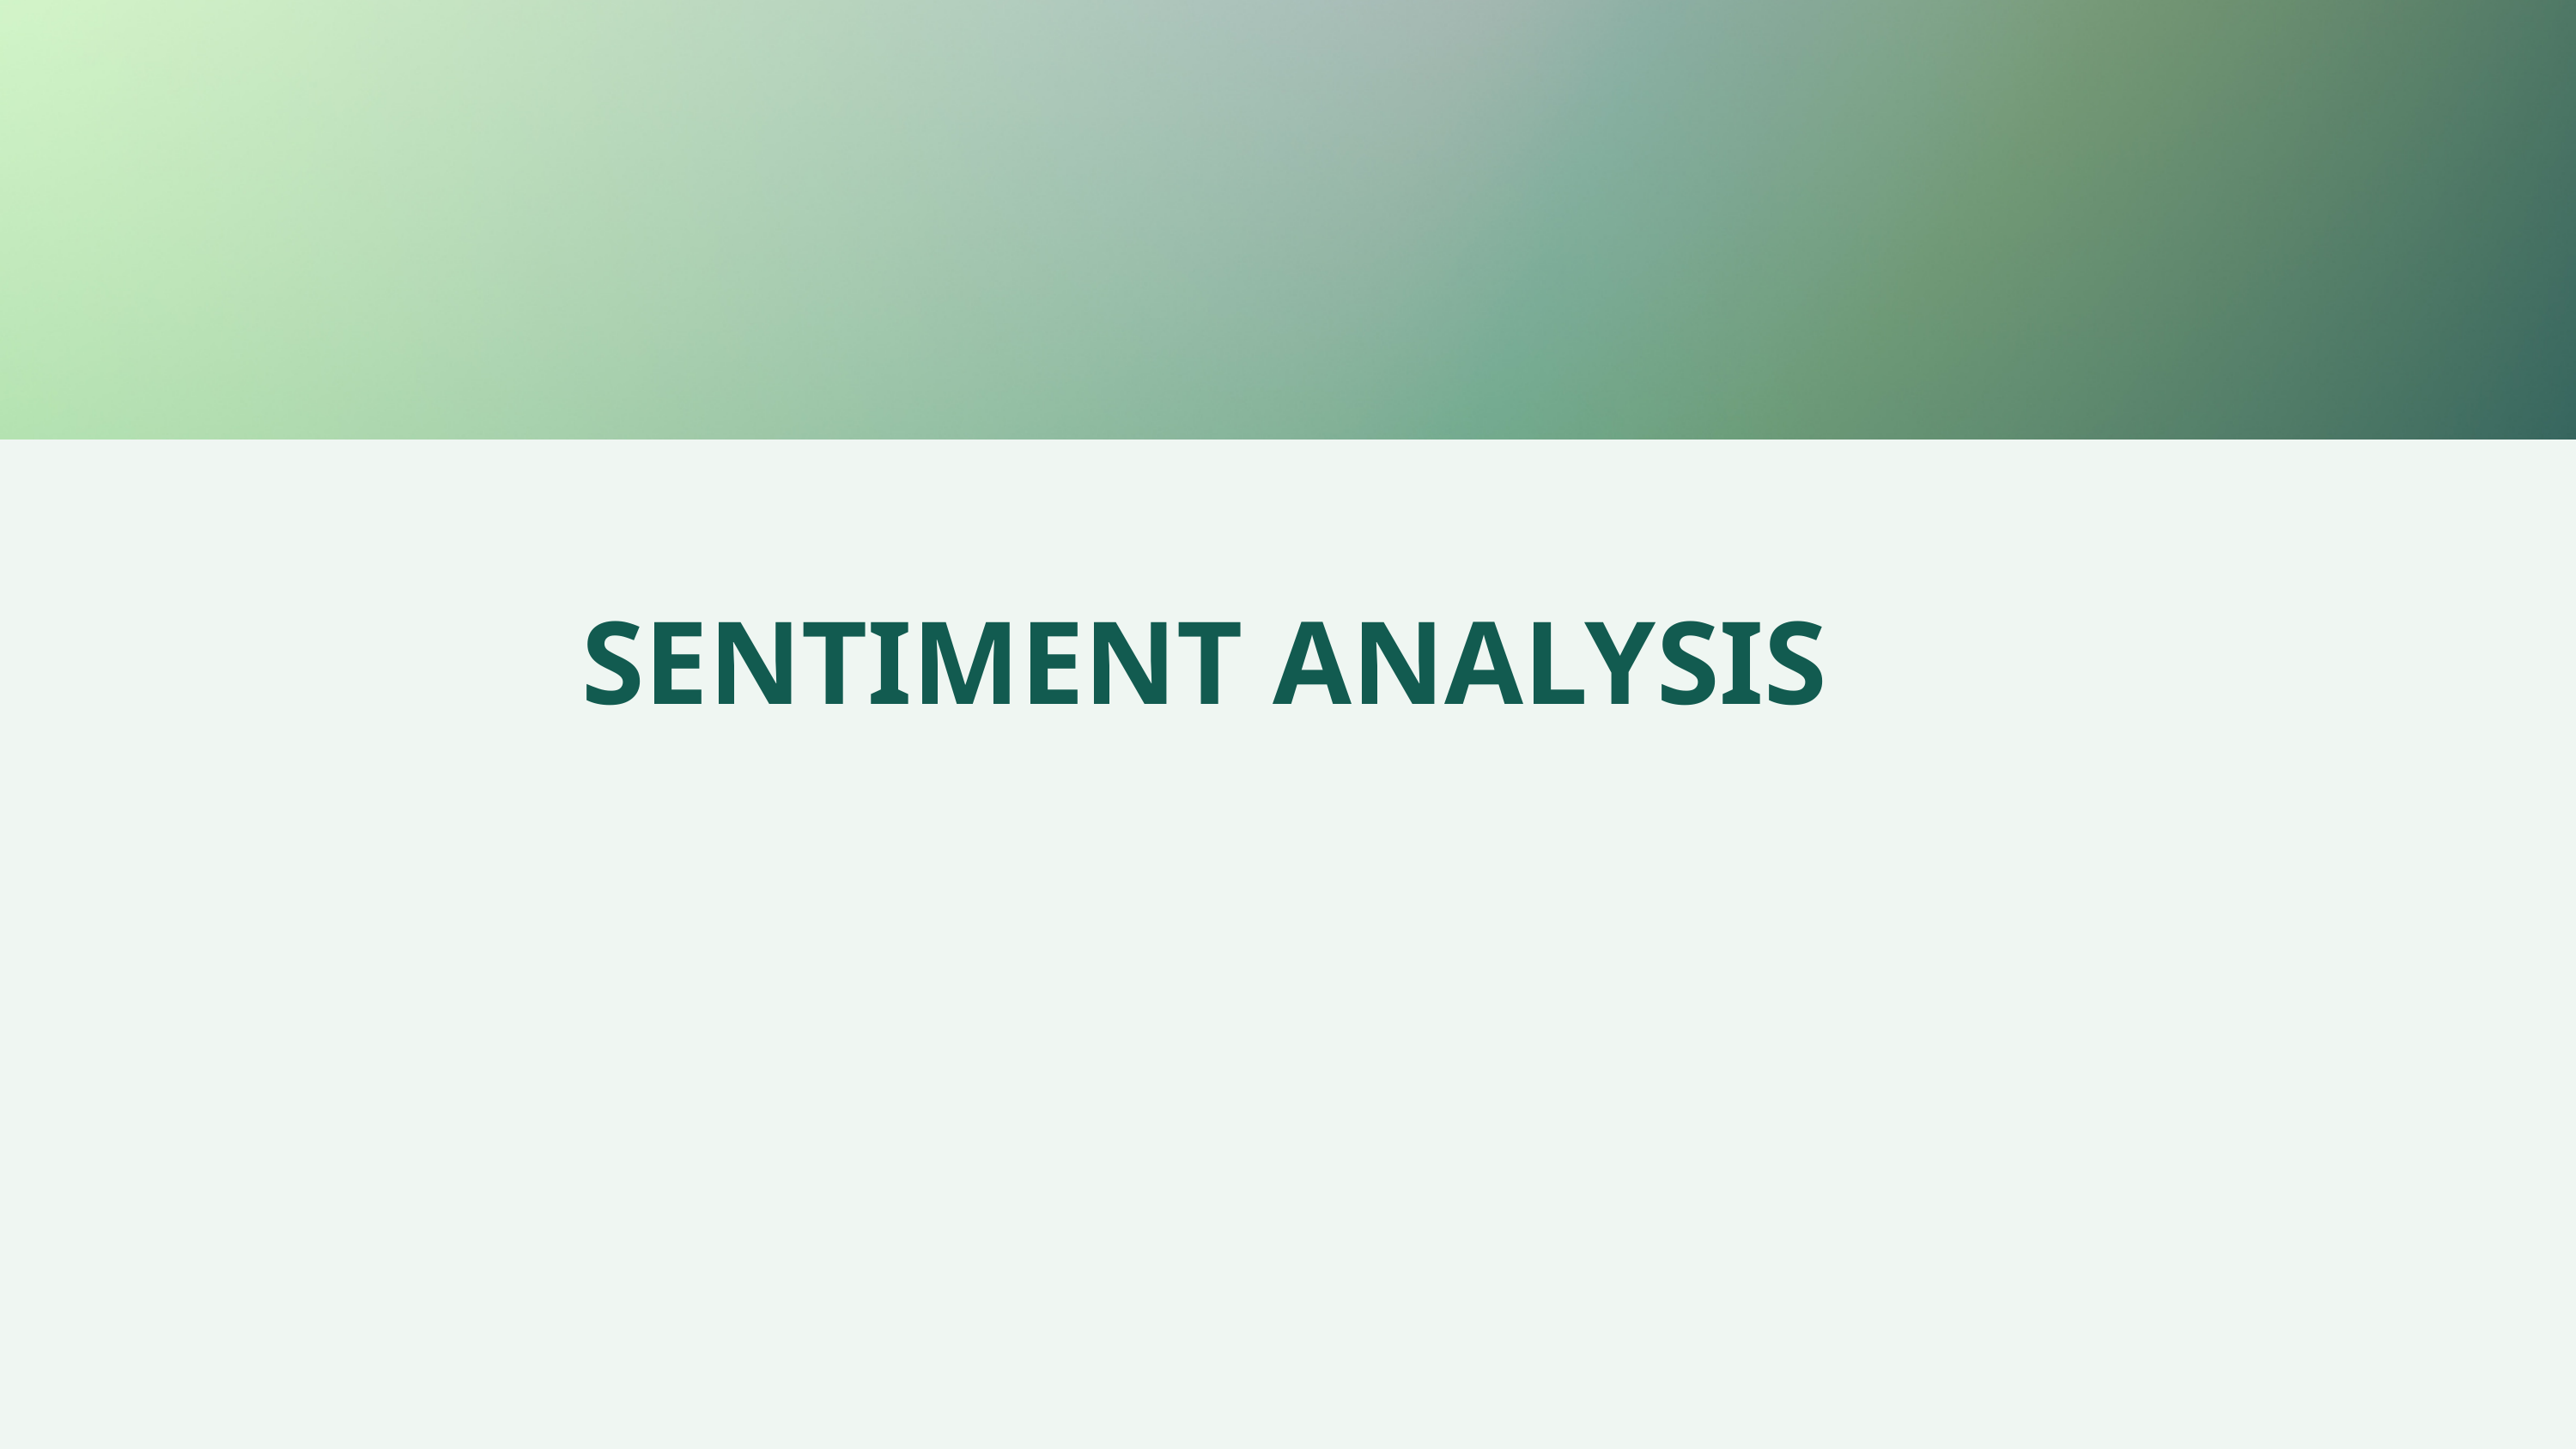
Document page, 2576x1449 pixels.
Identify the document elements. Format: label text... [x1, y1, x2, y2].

text_box SENTIMENT ANALYSIS [581, 567, 1995, 728]
text_box [0, 0, 2576, 440]
